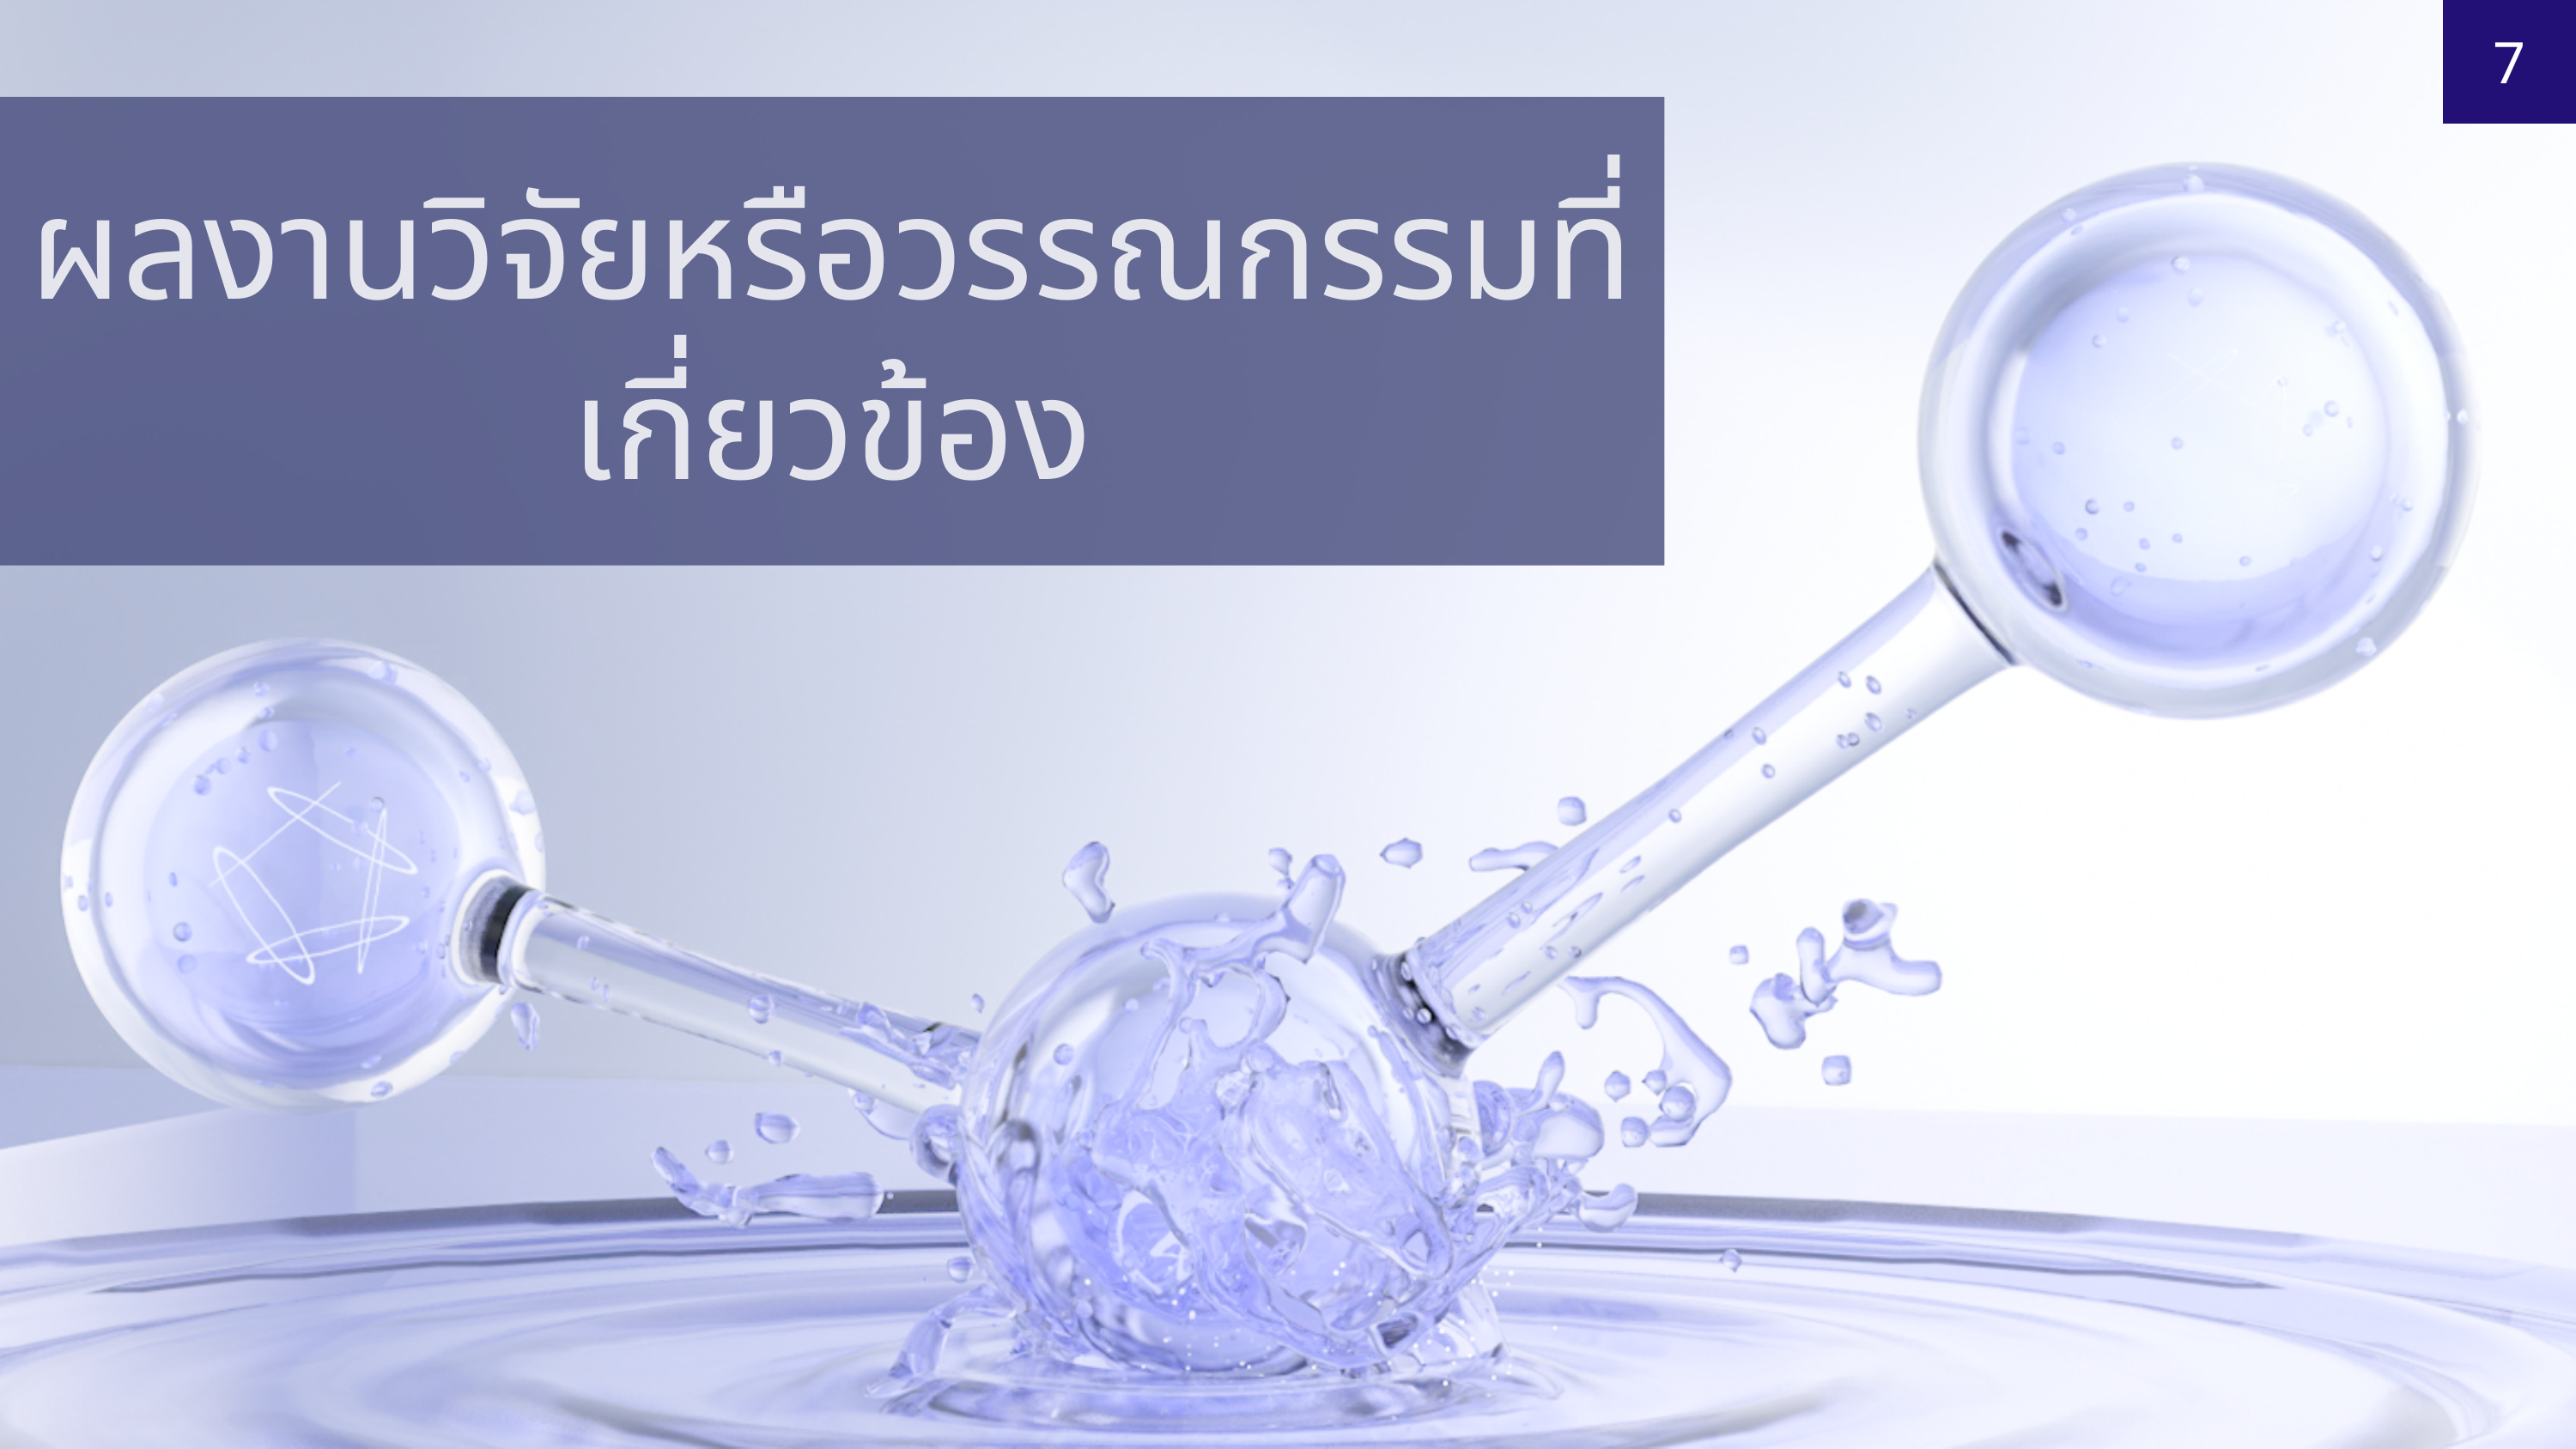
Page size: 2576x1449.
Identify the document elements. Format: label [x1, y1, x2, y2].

text_box [0, 0, 2576, 1449]
text_box [2442, 0, 2576, 124]
text_box [0, 96, 1665, 566]
